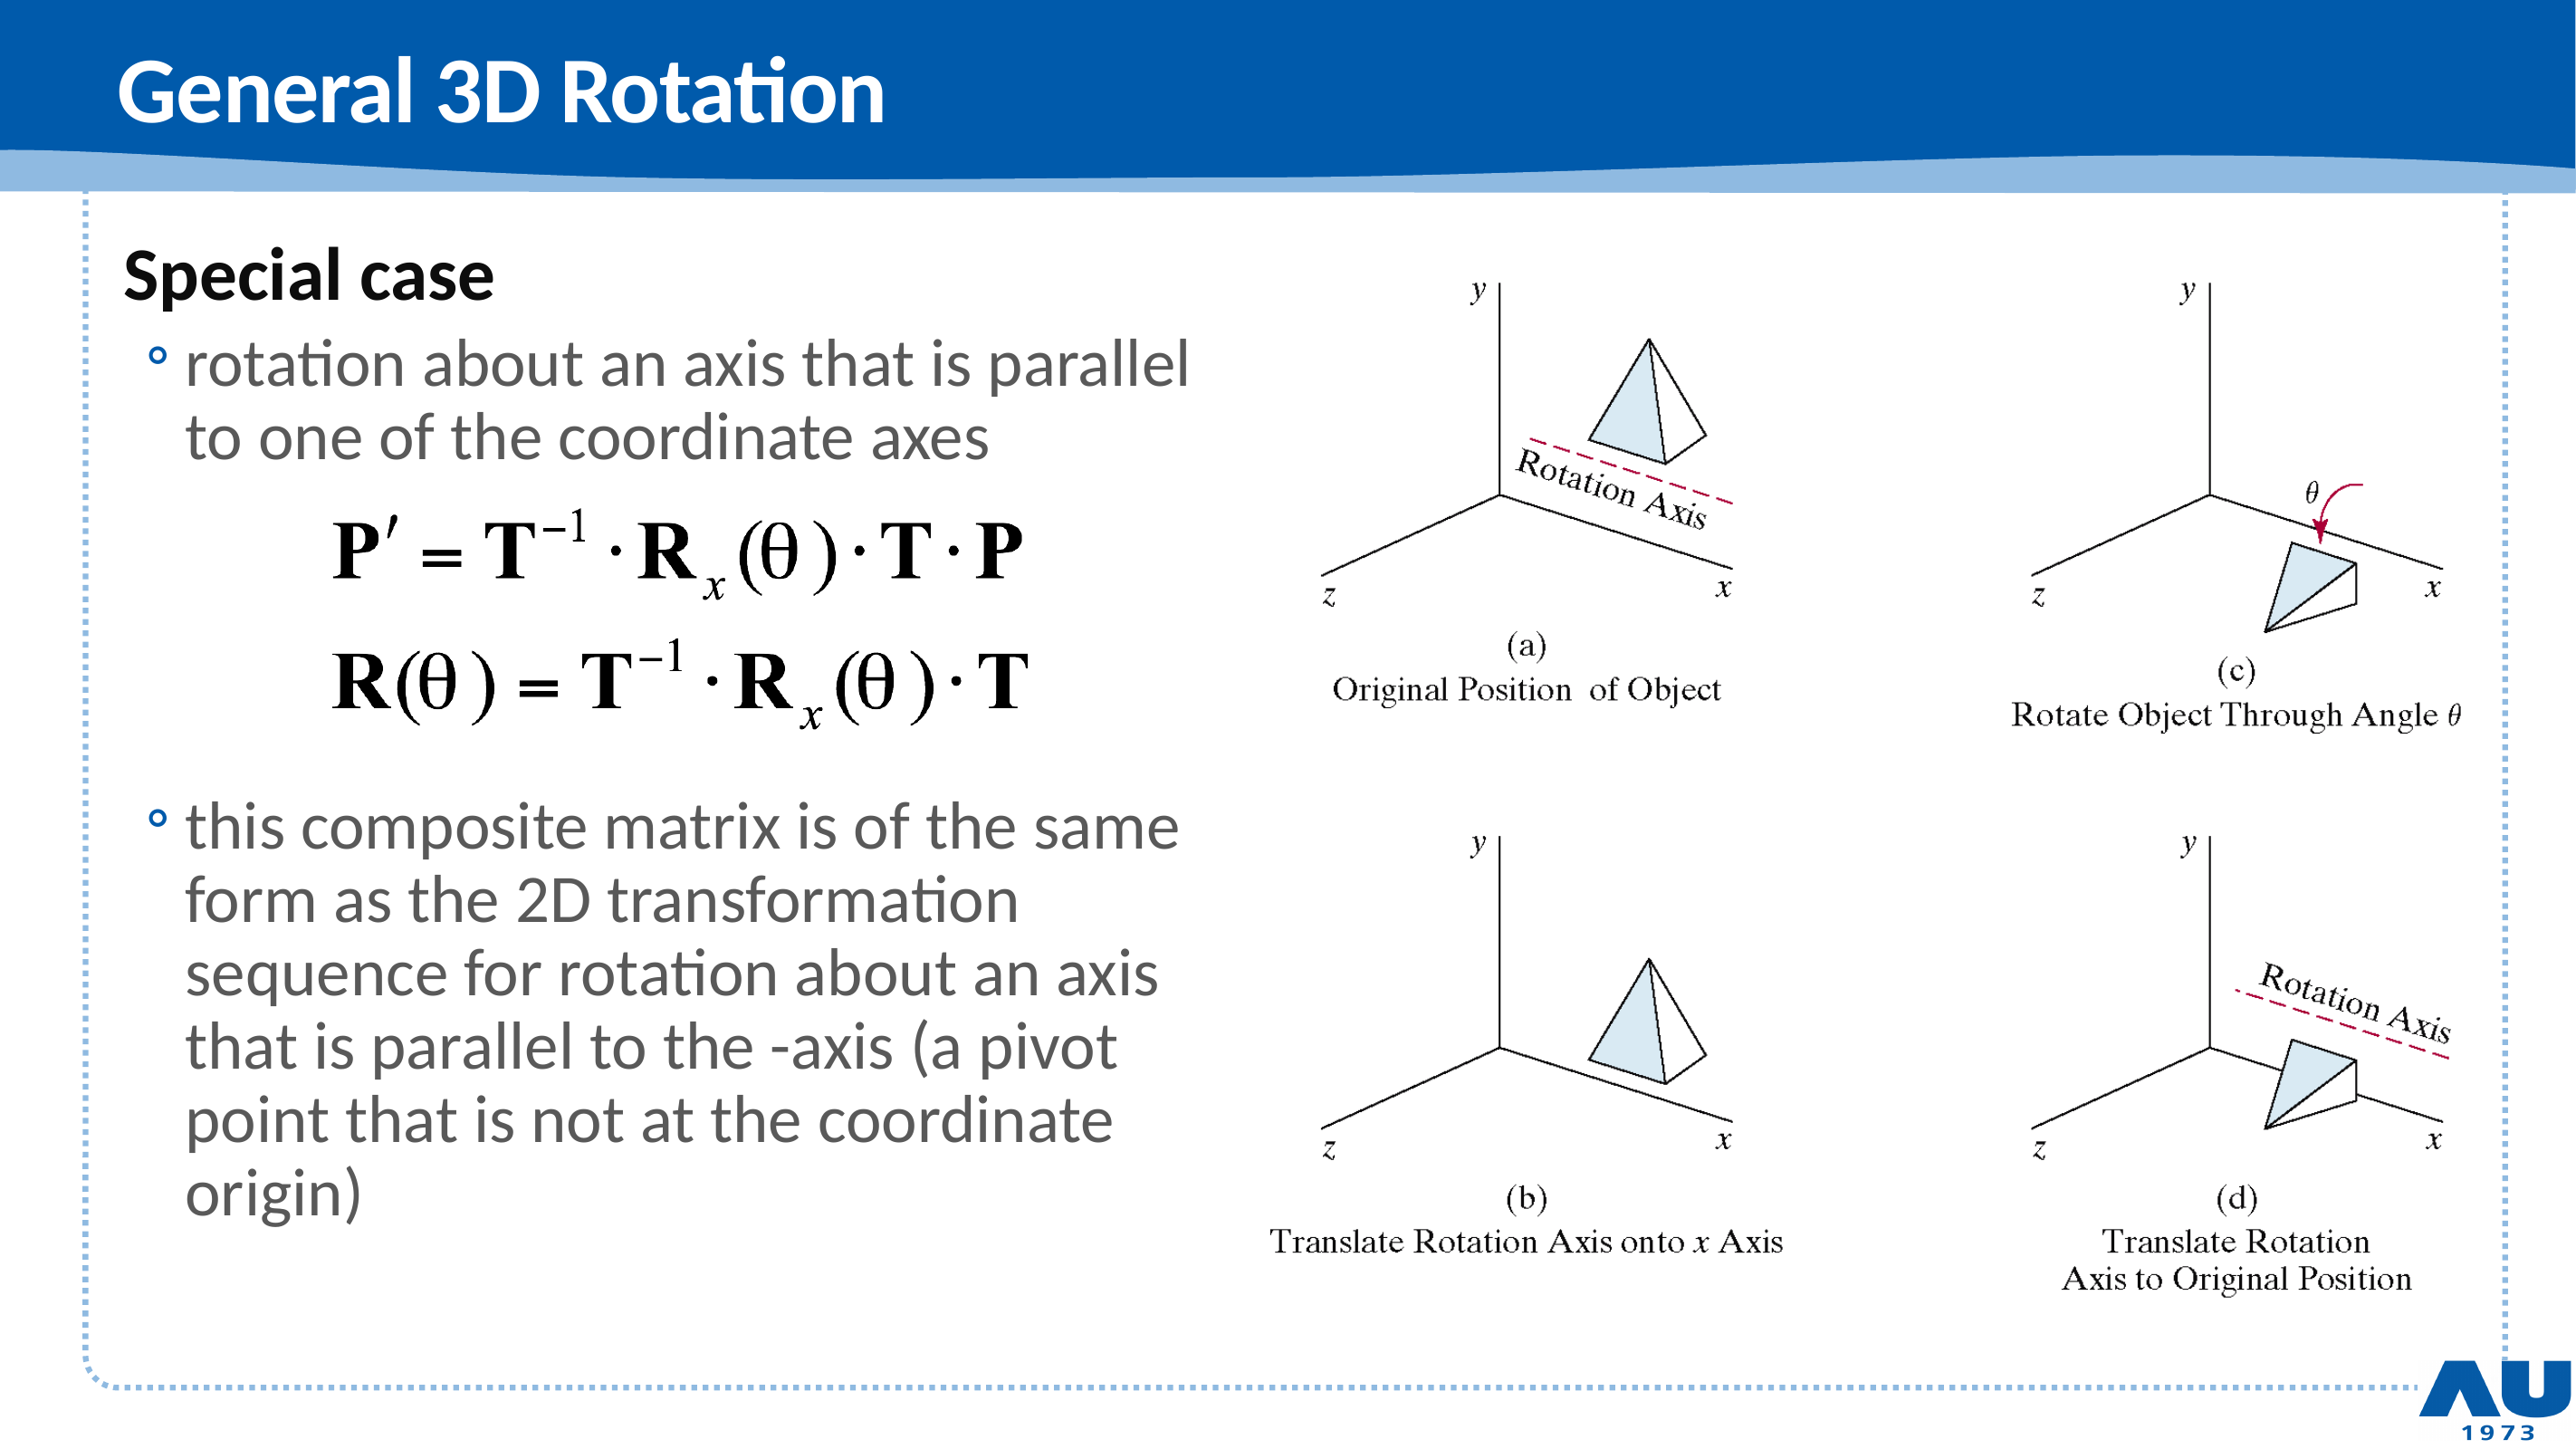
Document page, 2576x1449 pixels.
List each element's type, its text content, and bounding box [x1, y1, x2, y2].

title General 3D Rotation [103, 18, 2486, 169]
picture [319, 488, 1045, 750]
picture [2418, 1360, 2571, 1441]
picture [1233, 227, 2486, 1335]
